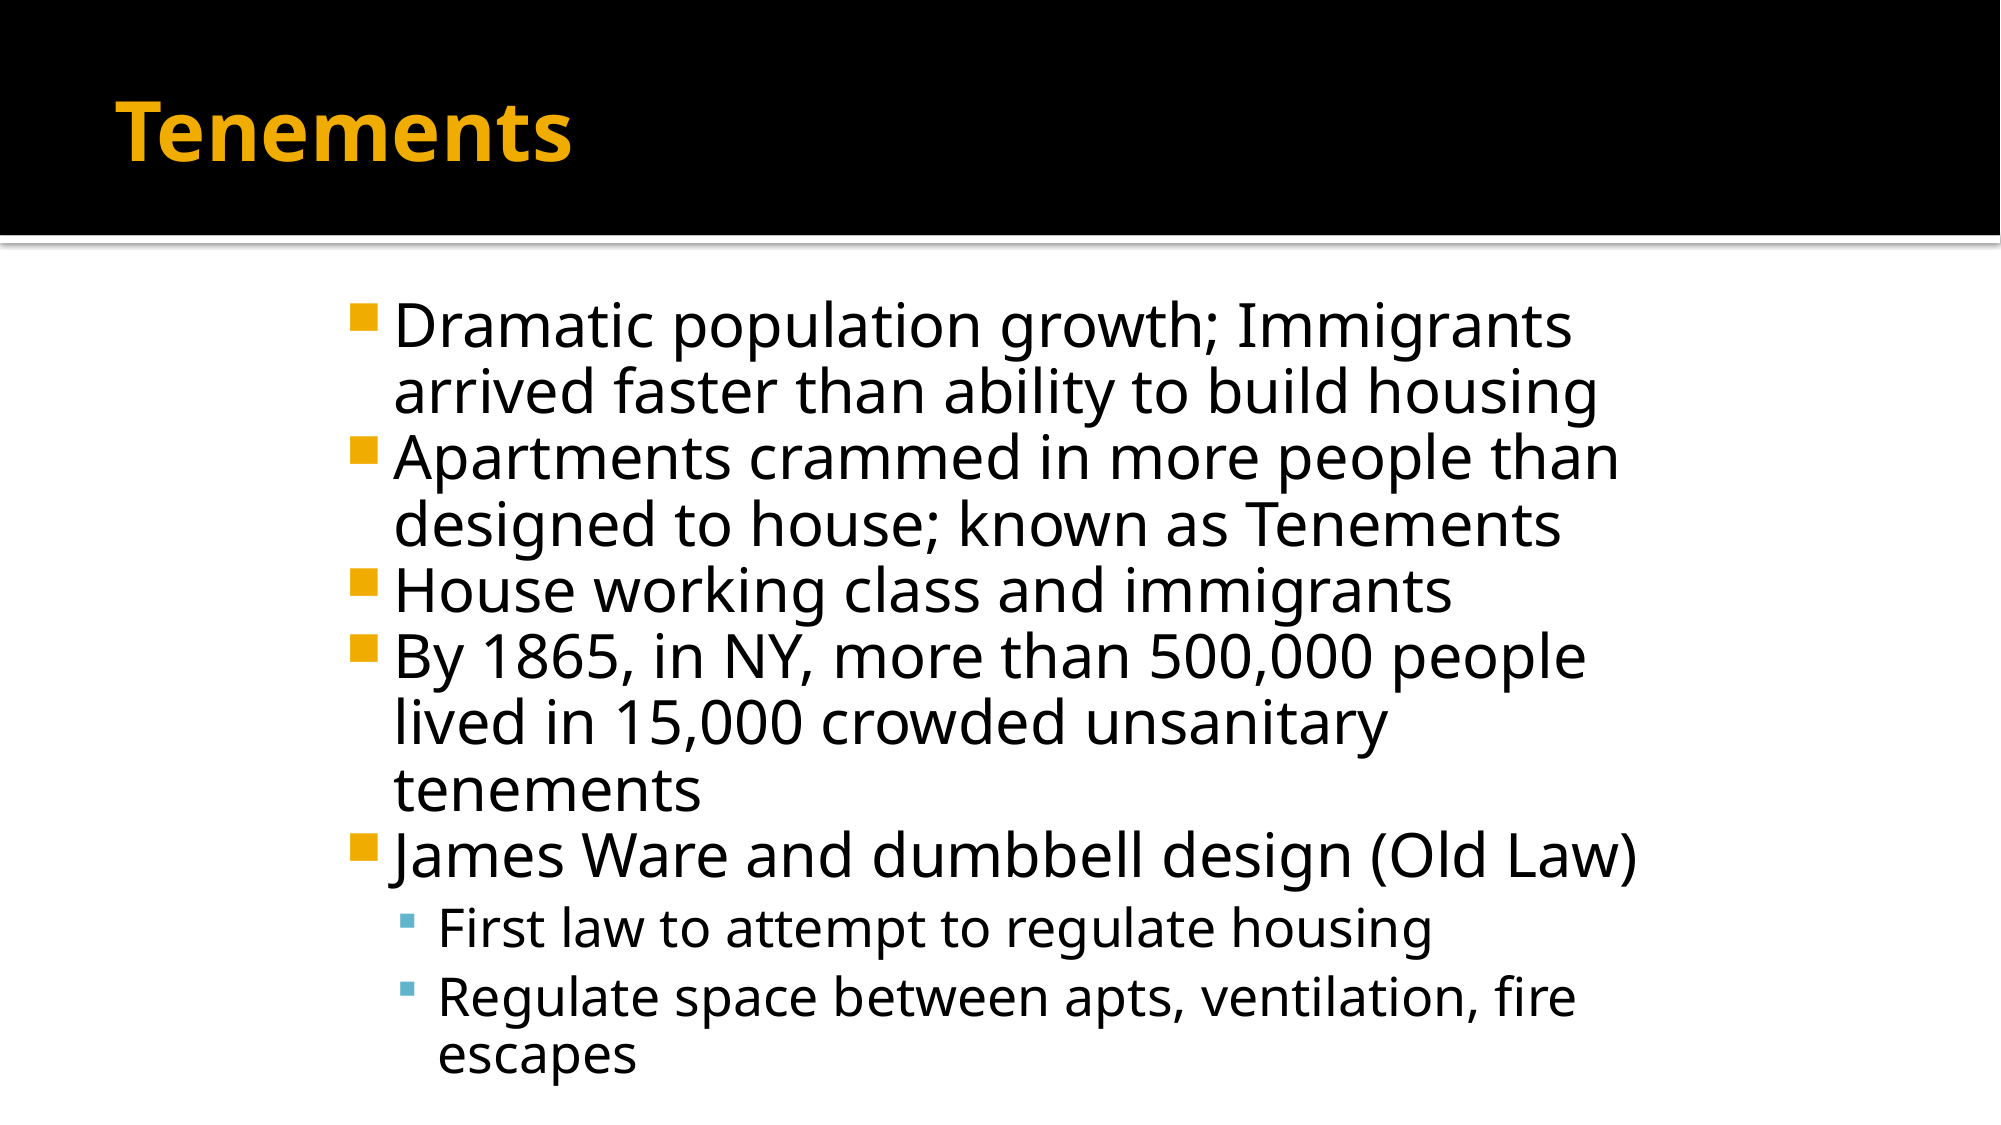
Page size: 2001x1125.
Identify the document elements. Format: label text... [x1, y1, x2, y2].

list Dramatic population growth; Immigrants arrived faster than ability to build housing Apartments crammed in more people than designed to house; known as Tenements House working class and immigrants By 1865, in NY, more than 500,000 people lived in 15,000 crowded unsanitary tenements James Ware and dumbbell design (Old Law) First law to attempt to regulate housing Regulate space between apts, ventilation, fire escapes [312, 287, 1700, 1100]
title Tenements [99, 25, 1900, 231]
